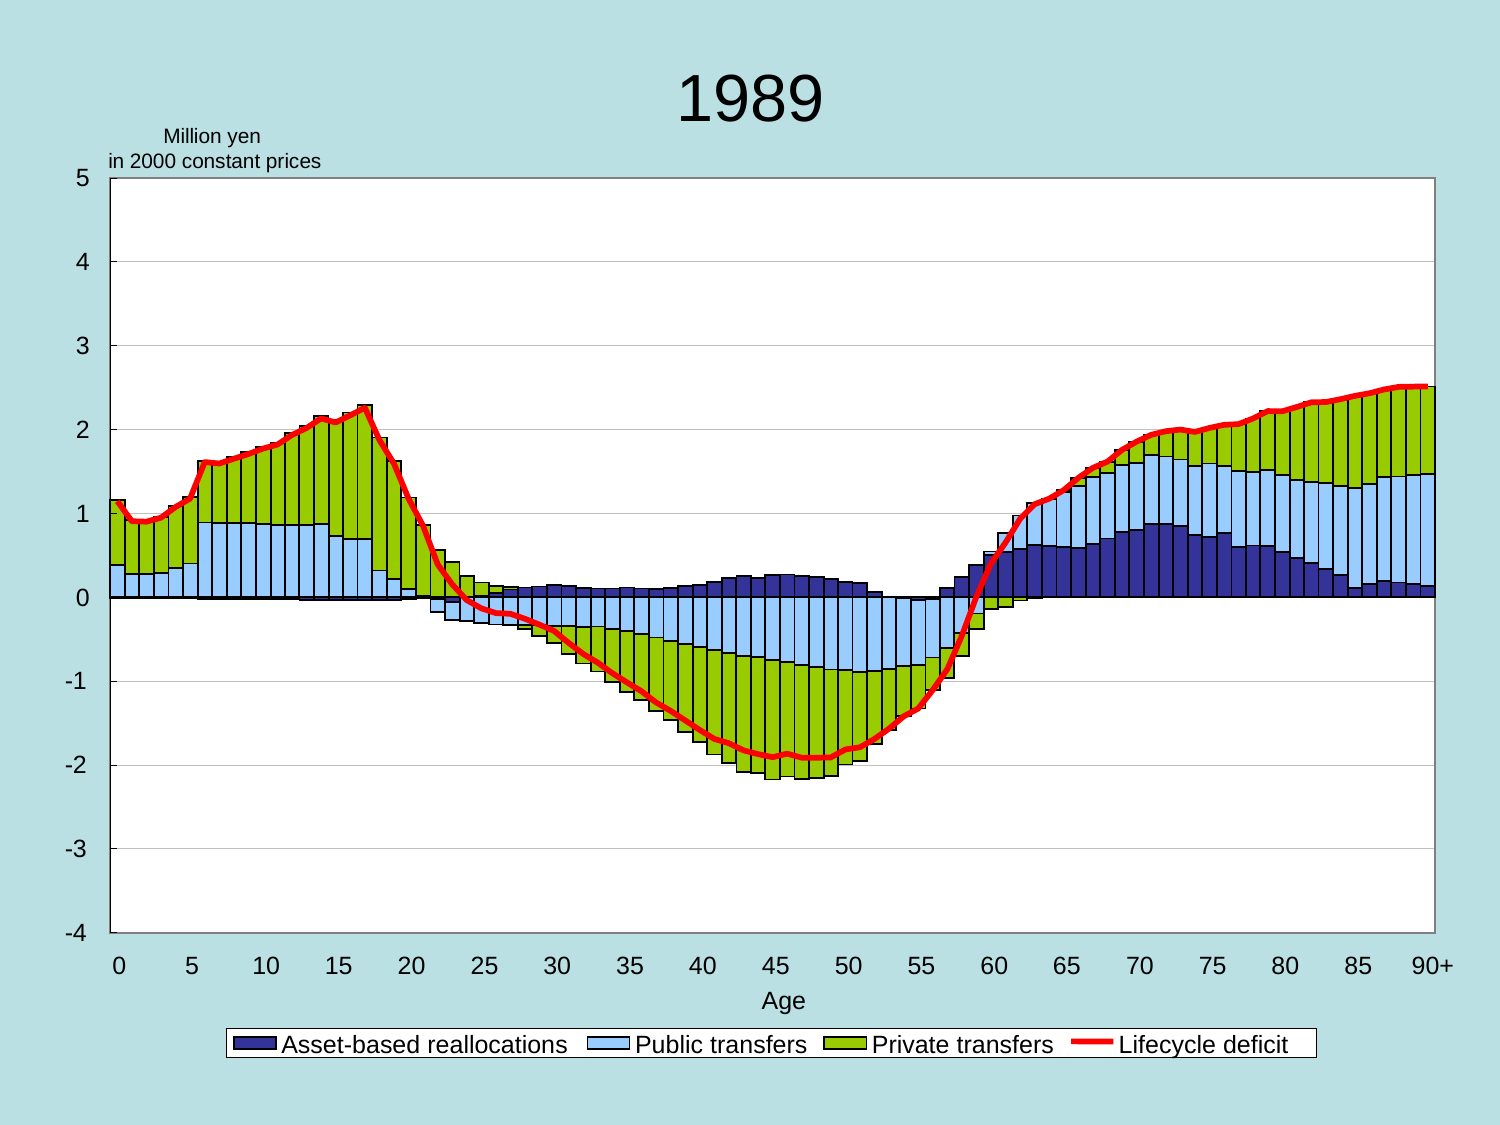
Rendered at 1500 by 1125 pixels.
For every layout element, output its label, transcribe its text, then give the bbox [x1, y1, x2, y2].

text_box [1405, 585, 1420, 597]
text_box [124, 574, 139, 597]
text_box [401, 497, 417, 590]
text_box [1041, 547, 1056, 597]
text_box [1289, 558, 1304, 597]
text_box [779, 754, 794, 777]
text_box [998, 598, 1013, 607]
text_box 85 [1344, 949, 1373, 980]
text_box 55 [907, 949, 936, 980]
text_box [1056, 547, 1071, 597]
text_box [707, 736, 721, 755]
text_box [197, 460, 212, 478]
text_box [1260, 471, 1274, 547]
text_box [343, 412, 354, 418]
text_box [168, 568, 183, 597]
text_box [241, 490, 255, 524]
text_box 0 [112, 949, 127, 980]
text_box Million yen in 2000 constant prices [108, 135, 322, 173]
text_box [139, 521, 154, 575]
text_box [1129, 531, 1144, 597]
text_box [1274, 411, 1289, 475]
text_box 45 [761, 949, 790, 980]
text_box [488, 611, 503, 625]
text_box [561, 638, 576, 655]
text_box [971, 598, 984, 613]
text_box [1376, 477, 1391, 581]
text_box [634, 688, 648, 700]
text_box [1114, 450, 1130, 465]
text_box [590, 659, 605, 672]
text_box [569, 1028, 634, 1058]
text_box [1013, 515, 1028, 549]
text_box [1041, 498, 1056, 547]
text_box 30 [543, 949, 572, 980]
text_box 40 [688, 949, 717, 980]
text_box -1 [64, 664, 88, 695]
text_box Public transfers [634, 1028, 808, 1059]
text_box [1027, 545, 1041, 597]
text_box [111, 178, 1436, 500]
text_box [226, 524, 241, 597]
text_box [357, 480, 372, 540]
text_box [919, 700, 926, 709]
text_box 5 [75, 161, 90, 192]
text_box [1318, 483, 1333, 569]
text_box [1420, 386, 1436, 474]
text_box [1187, 535, 1202, 597]
text_box 1 [75, 497, 90, 528]
text_box [677, 716, 692, 732]
text_box [794, 756, 810, 780]
text_box [934, 680, 941, 690]
text_box 15 [324, 949, 353, 980]
text_box [299, 485, 313, 525]
text_box [1129, 441, 1144, 464]
text_box [1420, 587, 1436, 597]
text_box [357, 540, 372, 597]
text_box [1013, 549, 1027, 597]
text_box [255, 488, 270, 524]
text_box [517, 617, 532, 625]
text_box [343, 481, 357, 539]
text_box [503, 614, 517, 625]
text_box [1245, 418, 1261, 473]
text_box [1405, 475, 1420, 585]
text_box [983, 598, 999, 609]
text_box [1071, 477, 1086, 486]
text_box [299, 525, 313, 597]
text_box [117, 386, 1428, 758]
text_box 25 [470, 949, 499, 980]
text_box [255, 524, 270, 597]
text_box [372, 571, 386, 597]
text_box [969, 613, 984, 630]
text_box [576, 650, 590, 664]
text_box [721, 742, 736, 763]
text_box [284, 432, 296, 439]
text_box [153, 574, 168, 597]
text_box [1100, 461, 1115, 474]
text_box 35 [616, 949, 645, 980]
text_box [445, 576, 459, 597]
text_box [233, 1036, 277, 1050]
text_box [241, 452, 251, 456]
text_box [954, 632, 970, 657]
text_box [809, 758, 824, 779]
text_box [313, 483, 328, 525]
text_box [1202, 428, 1216, 464]
text_box [838, 749, 853, 765]
text_box [1158, 431, 1172, 457]
text_box [299, 425, 309, 431]
text_box [1347, 488, 1363, 588]
text_box [1027, 503, 1041, 545]
text_box [1202, 537, 1216, 597]
text_box [1289, 406, 1304, 480]
text_box [430, 598, 445, 612]
text_box 50 [834, 949, 863, 980]
text_box [328, 536, 343, 597]
text_box [1289, 1028, 1317, 1058]
text_box [270, 525, 284, 597]
text_box Private transfers [871, 1028, 1055, 1059]
text_box [197, 523, 212, 597]
text_box [605, 669, 619, 682]
text_box [313, 525, 328, 597]
text_box [1231, 424, 1245, 472]
text_box [270, 487, 284, 525]
text_box [1231, 472, 1246, 547]
text_box [386, 477, 402, 579]
text_box [1216, 425, 1231, 466]
text_box 20 [397, 949, 426, 980]
text_box [111, 500, 125, 566]
text_box [692, 726, 707, 742]
text_box [111, 598, 1436, 933]
text_box [343, 539, 357, 597]
text_box [823, 755, 839, 776]
text_box [1391, 389, 1406, 477]
text_box [111, 566, 124, 597]
text_box [1187, 432, 1203, 466]
text_box 10 [252, 949, 281, 980]
text_box [416, 524, 431, 596]
text_box [517, 625, 532, 629]
text_box [386, 579, 401, 597]
text_box [212, 492, 226, 523]
text_box 4 [75, 245, 90, 276]
text_box [1376, 390, 1391, 477]
text_box [1187, 466, 1202, 535]
text_box [1055, 1028, 1118, 1058]
text_box 5 [184, 949, 199, 980]
text_box -4 [64, 916, 88, 947]
text_box [1158, 525, 1172, 597]
text_box [1056, 492, 1071, 547]
text_box [1129, 464, 1144, 531]
text_box [1304, 403, 1318, 483]
text_box [648, 698, 663, 711]
text_box [1362, 393, 1377, 485]
text_box [197, 494, 212, 523]
text_box [1420, 474, 1436, 587]
text_box [1245, 546, 1260, 597]
text_box [889, 723, 897, 730]
text_box 60 [980, 949, 1009, 980]
text_box [1071, 486, 1086, 548]
text_box [1260, 547, 1274, 597]
text_box [1158, 457, 1172, 525]
text_box [619, 679, 634, 693]
text_box [736, 748, 750, 772]
text_box [1085, 544, 1100, 597]
text_box 75 [1198, 949, 1227, 980]
text_box [1114, 465, 1130, 533]
text_box 3 [75, 329, 90, 360]
text_box [1376, 581, 1391, 597]
text_box [393, 460, 402, 476]
text_box [19, 139, 1459, 1035]
text_box [284, 525, 299, 597]
text_box [1318, 569, 1333, 597]
text_box [1085, 467, 1101, 477]
text_box 65 [1053, 949, 1081, 980]
text_box Lifecycle deficit [1118, 1028, 1289, 1059]
text_box Age [761, 984, 807, 1015]
text_box [1362, 585, 1376, 597]
text_box [1304, 563, 1318, 597]
text_box [357, 404, 373, 423]
text_box [1100, 539, 1114, 597]
text_box [867, 735, 882, 745]
text_box [1144, 525, 1158, 597]
text_box Asset-based reallocations [281, 1028, 569, 1059]
text_box [124, 519, 139, 574]
text_box [808, 1028, 871, 1058]
text_box [1333, 487, 1347, 576]
text_box [547, 629, 561, 643]
text_box [1172, 460, 1187, 526]
text_box [1144, 456, 1158, 525]
text_box 1989 [0, 54, 1500, 135]
text_box [1144, 434, 1158, 456]
text_box [1000, 533, 1013, 552]
text_box -3 [64, 832, 88, 863]
text_box [226, 1028, 281, 1058]
text_box [1289, 480, 1304, 558]
text_box [1347, 396, 1363, 488]
text_box 0 [75, 580, 90, 611]
text_box [1172, 526, 1187, 597]
text_box [983, 556, 998, 597]
text_box [1100, 474, 1115, 539]
text_box [459, 598, 474, 622]
text_box [942, 657, 955, 679]
text_box [153, 516, 169, 574]
text_box [824, 1036, 867, 1050]
text_box [1304, 483, 1318, 563]
text_box [379, 437, 387, 450]
text_box [1202, 464, 1217, 537]
text_box [313, 416, 329, 423]
text_box 90+ [1411, 949, 1455, 980]
text_box [532, 625, 547, 636]
text_box -2 [64, 748, 88, 779]
text_box [1216, 466, 1231, 534]
text_box [1405, 388, 1421, 475]
text_box [1085, 477, 1101, 544]
text_box [1391, 583, 1405, 597]
text_box [1362, 485, 1377, 585]
text_box [1333, 576, 1347, 597]
text_box [241, 524, 255, 597]
text_box [1071, 548, 1085, 597]
text_box [1274, 552, 1289, 597]
text_box [1333, 399, 1347, 487]
text_box [474, 605, 488, 624]
text_box [663, 708, 677, 721]
text_box [1172, 430, 1188, 460]
text_box [1260, 412, 1274, 471]
text_box [255, 446, 268, 451]
text_box [1318, 402, 1333, 483]
text_box [226, 491, 241, 524]
text_box [852, 744, 868, 762]
text_box [168, 505, 184, 568]
text_box [1114, 533, 1129, 597]
text_box [750, 753, 765, 774]
text_box 2 [75, 413, 90, 444]
text_box [445, 598, 459, 602]
text_box [1274, 475, 1289, 552]
text_box [401, 590, 416, 597]
text_box [765, 756, 780, 780]
text_box [1347, 588, 1362, 597]
text_box [212, 523, 226, 597]
text_box [430, 549, 445, 597]
text_box [183, 564, 197, 597]
text_box [1245, 473, 1260, 546]
text_box [977, 584, 983, 597]
text_box [372, 478, 386, 571]
text_box [964, 620, 970, 632]
text_box [998, 552, 1013, 597]
text_box [587, 1036, 630, 1050]
text_box [1216, 534, 1231, 597]
text_box [183, 497, 198, 564]
text_box [1231, 547, 1245, 597]
text_box 70 [1125, 949, 1154, 980]
text_box 80 [1271, 949, 1300, 980]
text_box [445, 602, 459, 620]
text_box [1391, 477, 1405, 583]
text_box [284, 486, 299, 525]
text_box [328, 482, 343, 536]
text_box [139, 575, 153, 597]
